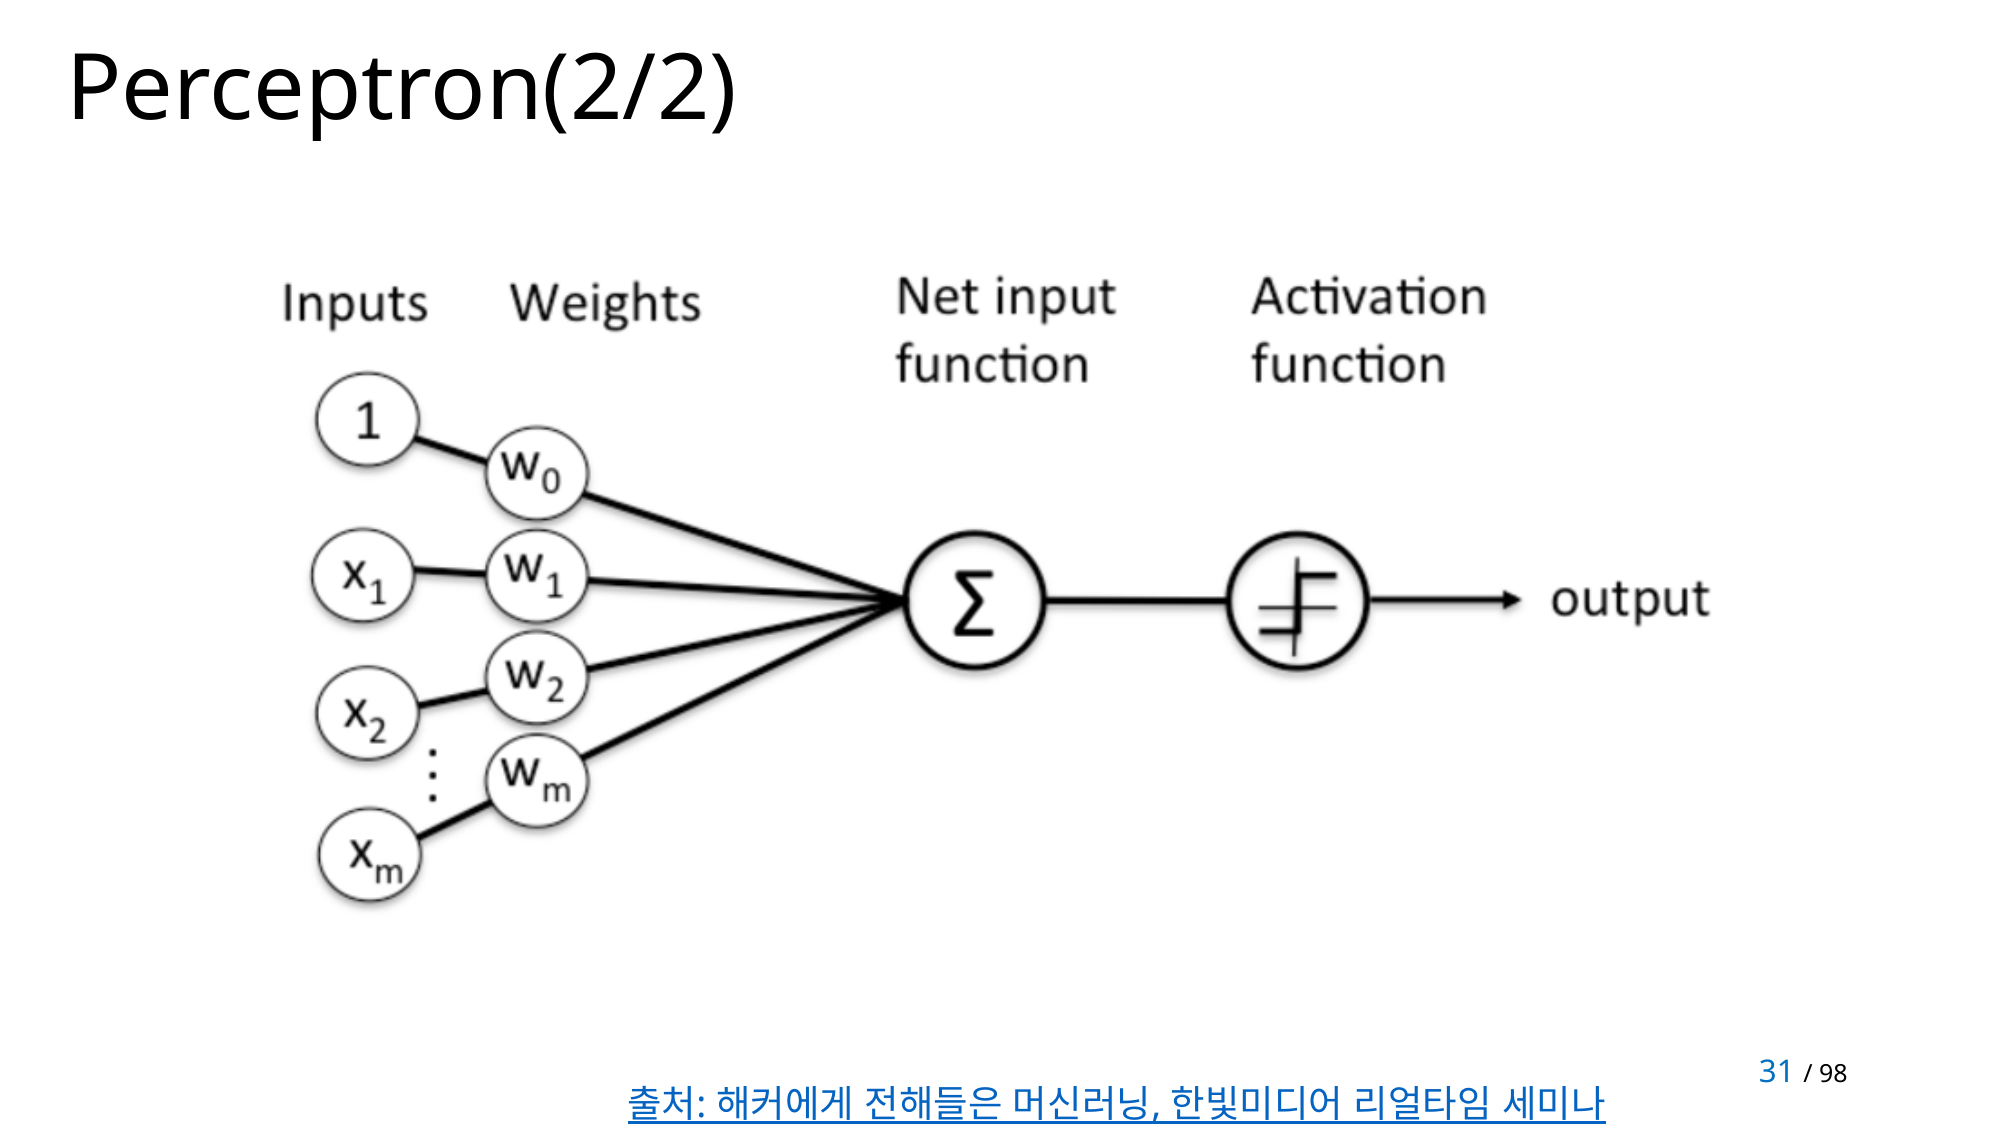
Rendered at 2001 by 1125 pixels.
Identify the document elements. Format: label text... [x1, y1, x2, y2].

slide_number 31 / 98 [1412, 1042, 1863, 1103]
text_box 출처: 해커에게 전해들은 머신러닝, 한빛미디어 리얼타임 세미나 [612, 1072, 1740, 1125]
picture [261, 226, 1744, 936]
title Perceptron(2/2) [51, 18, 1961, 161]
